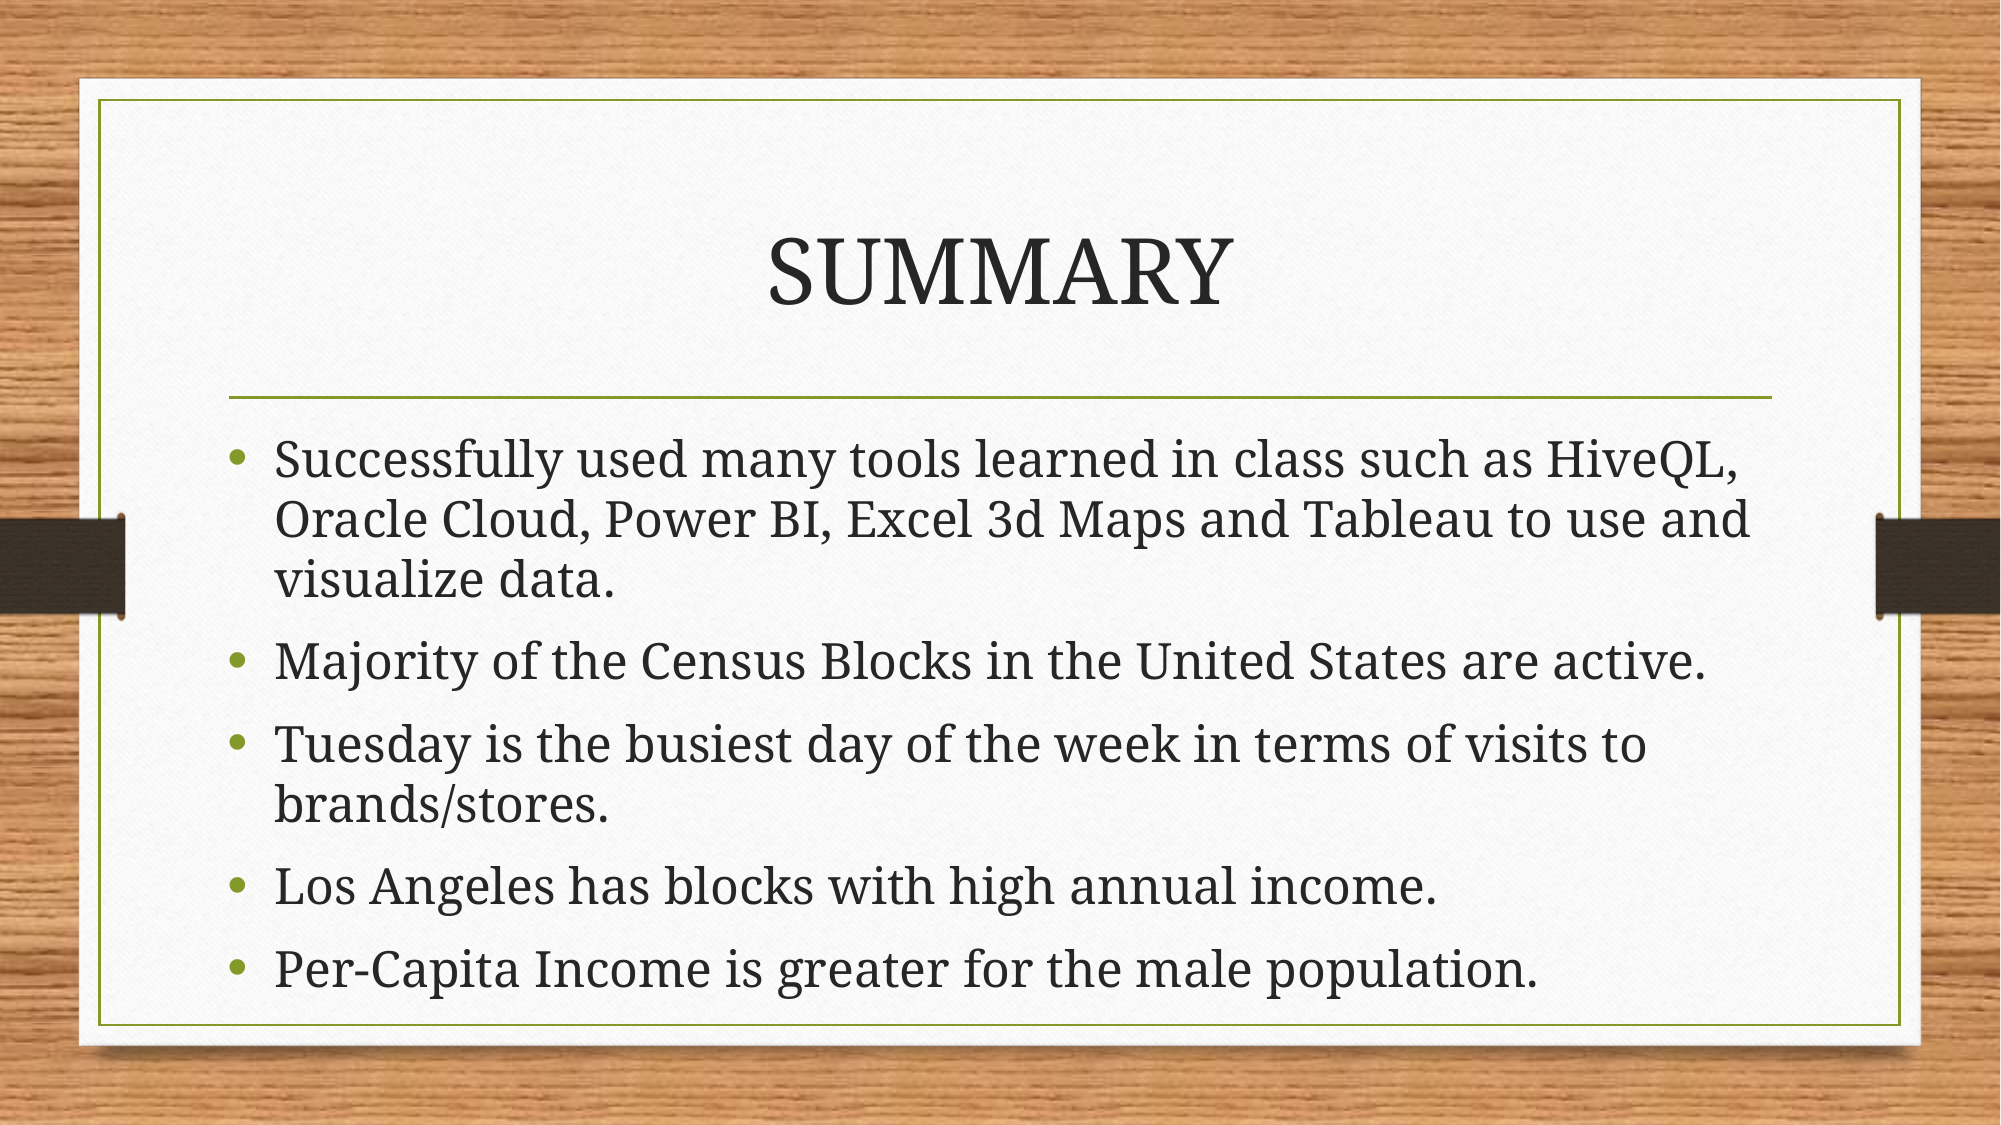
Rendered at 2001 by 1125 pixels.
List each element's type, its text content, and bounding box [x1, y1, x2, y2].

picture [0, 0, 2001, 1125]
list Successfully used many tools learned in class such as HiveQL, Oracle Cloud, Power BI, Excel 3d Maps and Tableau to use and visualize data. Majority of the Census Blocks in the United States are active. Tuesday is the busiest day of the week in terms of visits to brands/stores. Los Angeles has blocks with high annual income. Per-Capita Income is greater for the male population. [212, 419, 1788, 964]
title SUMMARY [212, 161, 1788, 375]
